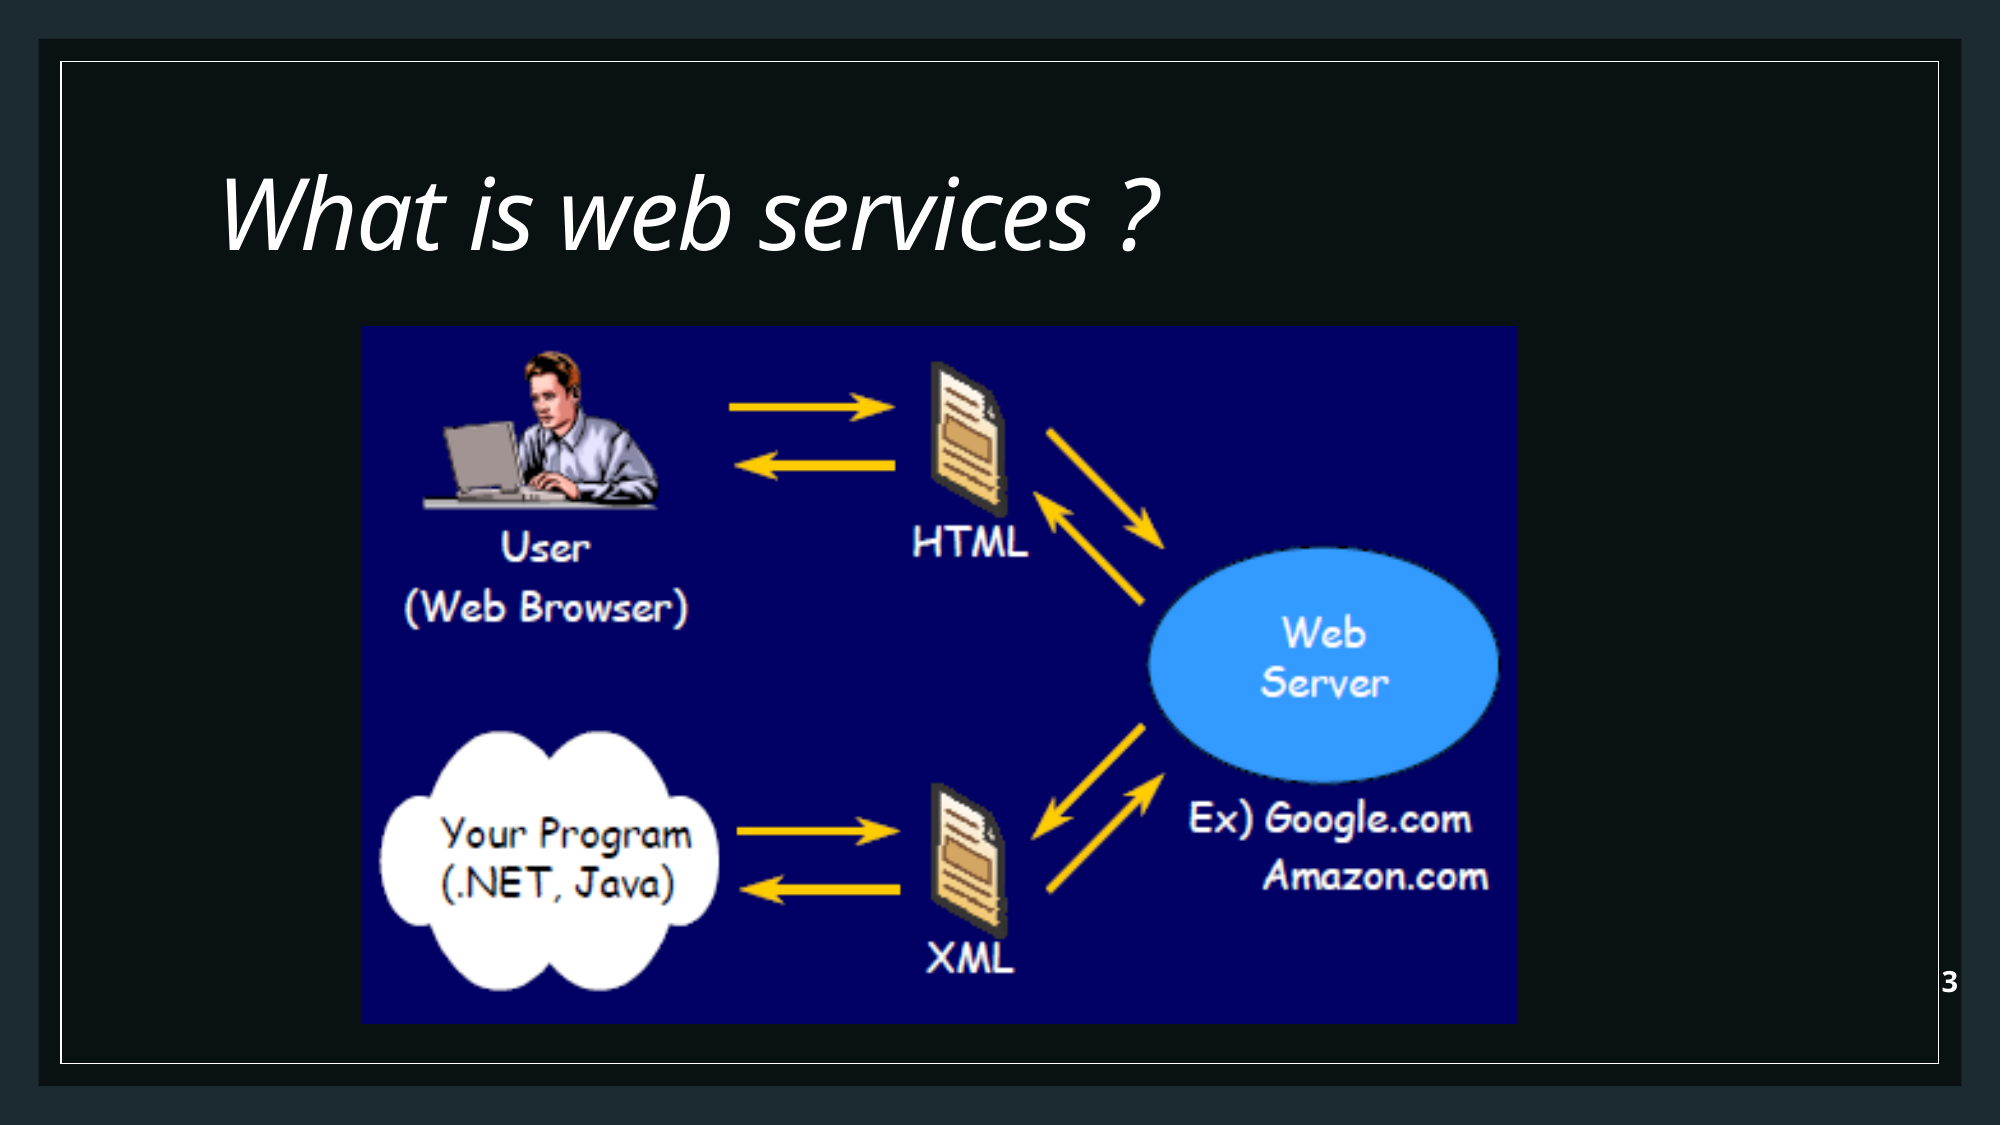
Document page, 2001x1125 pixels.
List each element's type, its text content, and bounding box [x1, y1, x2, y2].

title What is web services ? [174, 105, 1825, 331]
picture [362, 326, 1517, 1024]
slide_number 3 [1899, 940, 2000, 1026]
